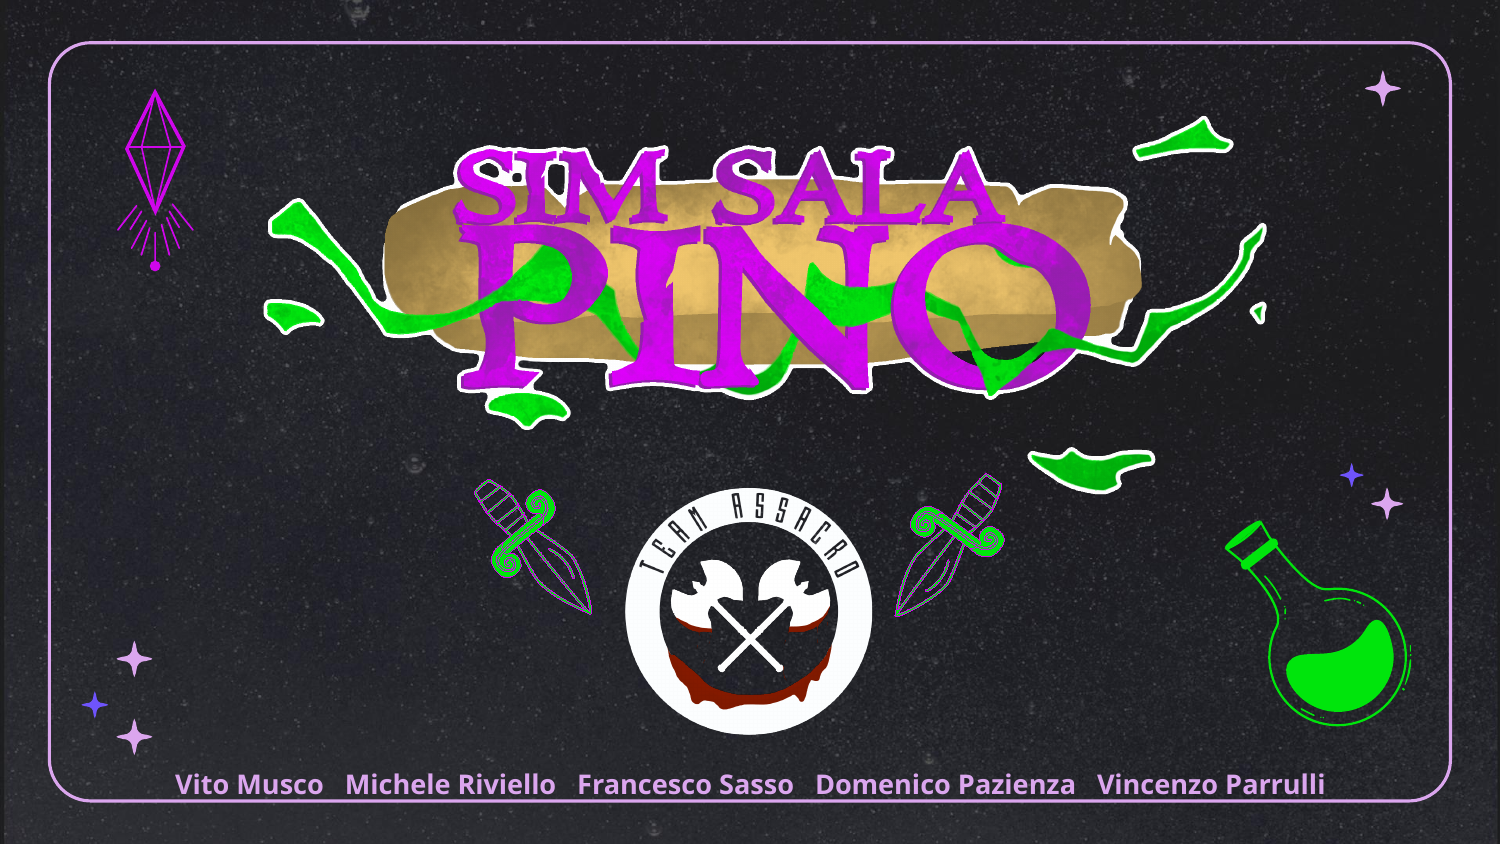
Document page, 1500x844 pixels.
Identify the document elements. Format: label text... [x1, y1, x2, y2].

picture [0, 0, 1500, 844]
text_box Vito Musco Michele Riviello Francesco Sasso Domenico Pazienza Vincenzo Parrulli [160, 760, 1415, 808]
